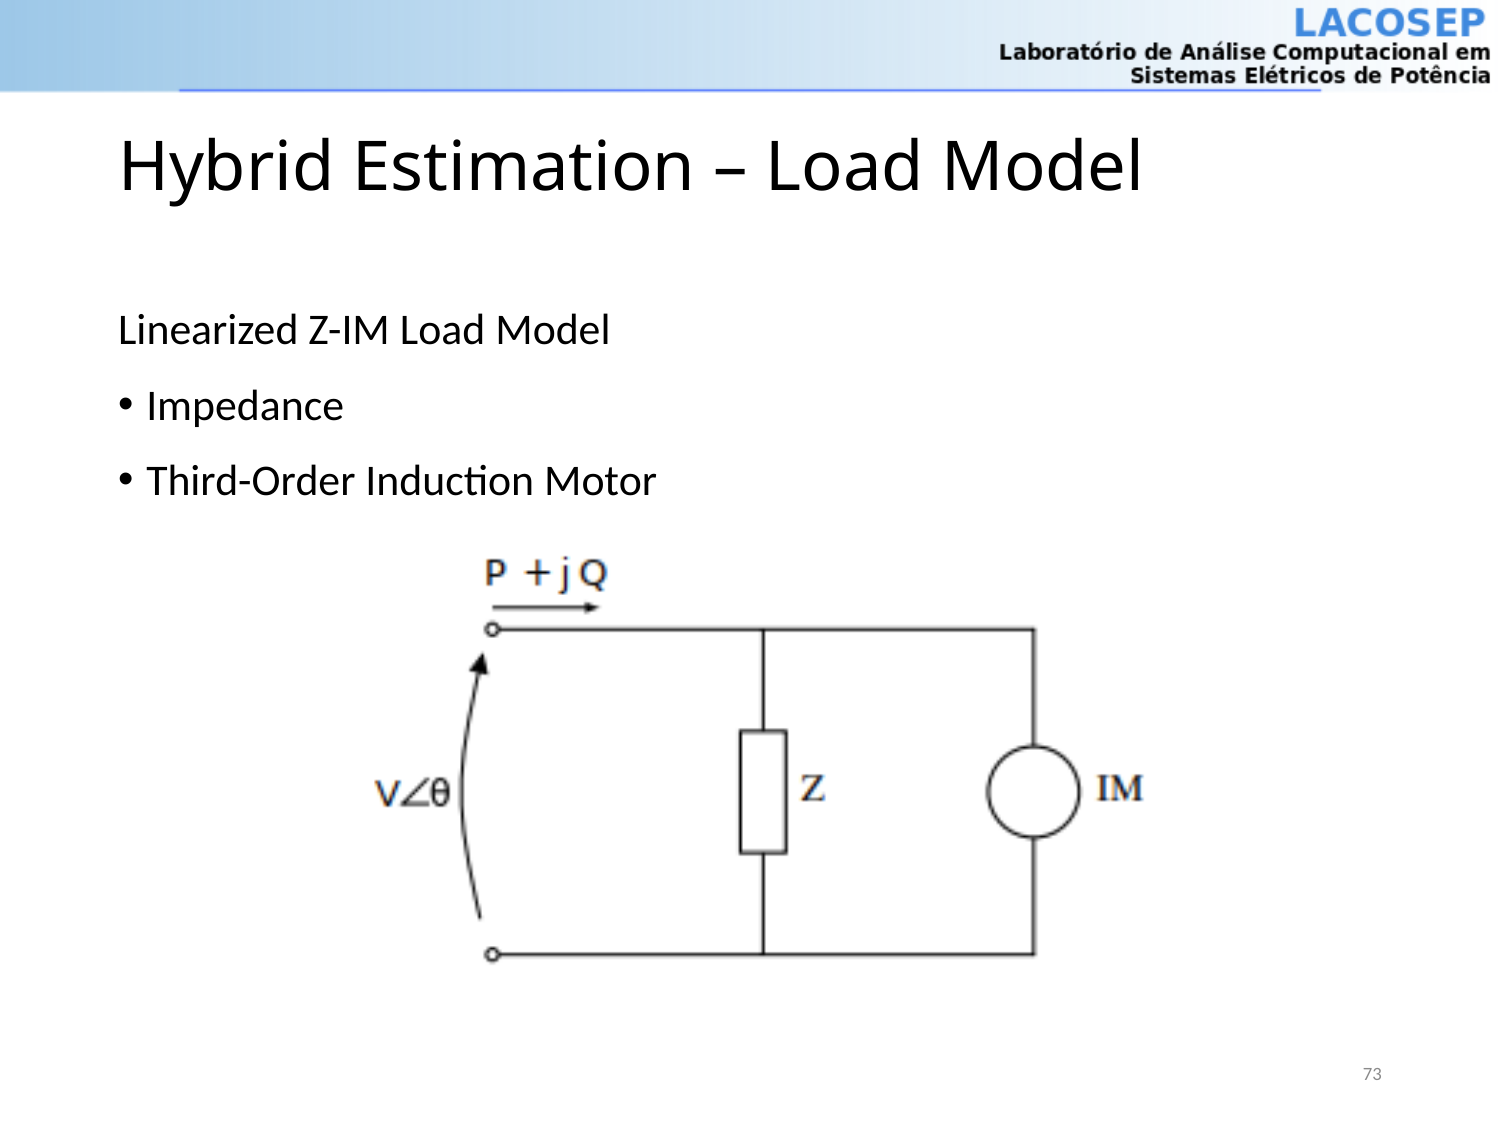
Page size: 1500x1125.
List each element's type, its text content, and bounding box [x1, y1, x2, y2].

title Hybrid Estimation – Load Model [103, 59, 1397, 278]
list Linearized Z-IM Load Model Impedance Third-Order Induction Motor [103, 299, 1397, 1014]
picture [0, 0, 1500, 1125]
slide_number 73 [1059, 1042, 1397, 1103]
